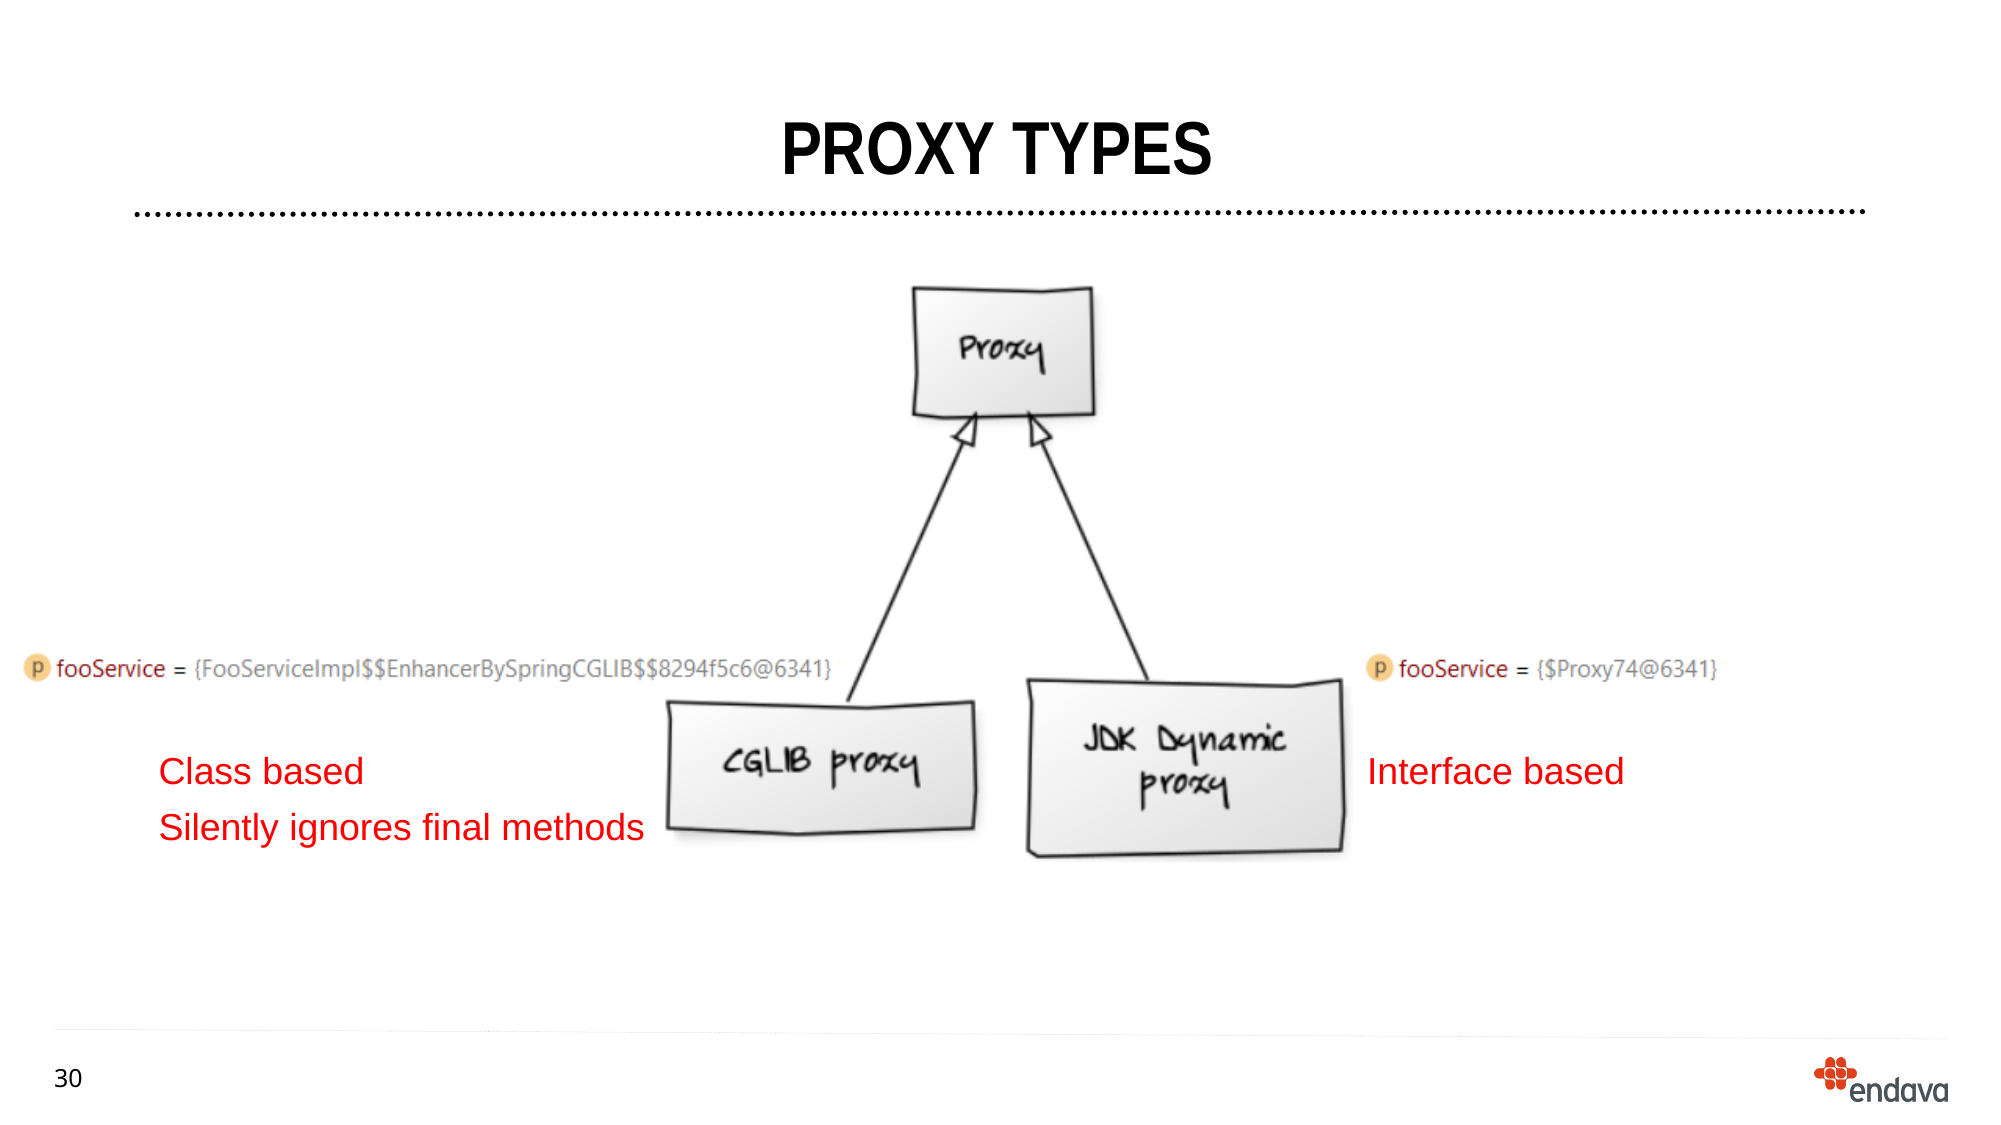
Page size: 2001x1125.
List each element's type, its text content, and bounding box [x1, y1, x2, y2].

title Proxy types [198, 26, 1812, 195]
text_box Class based [143, 739, 587, 795]
text_box Silently ignores final methods [143, 795, 636, 856]
text_box Interface based [1364, 739, 1796, 800]
picture [1814, 1057, 1948, 1102]
picture [22, 258, 1726, 867]
